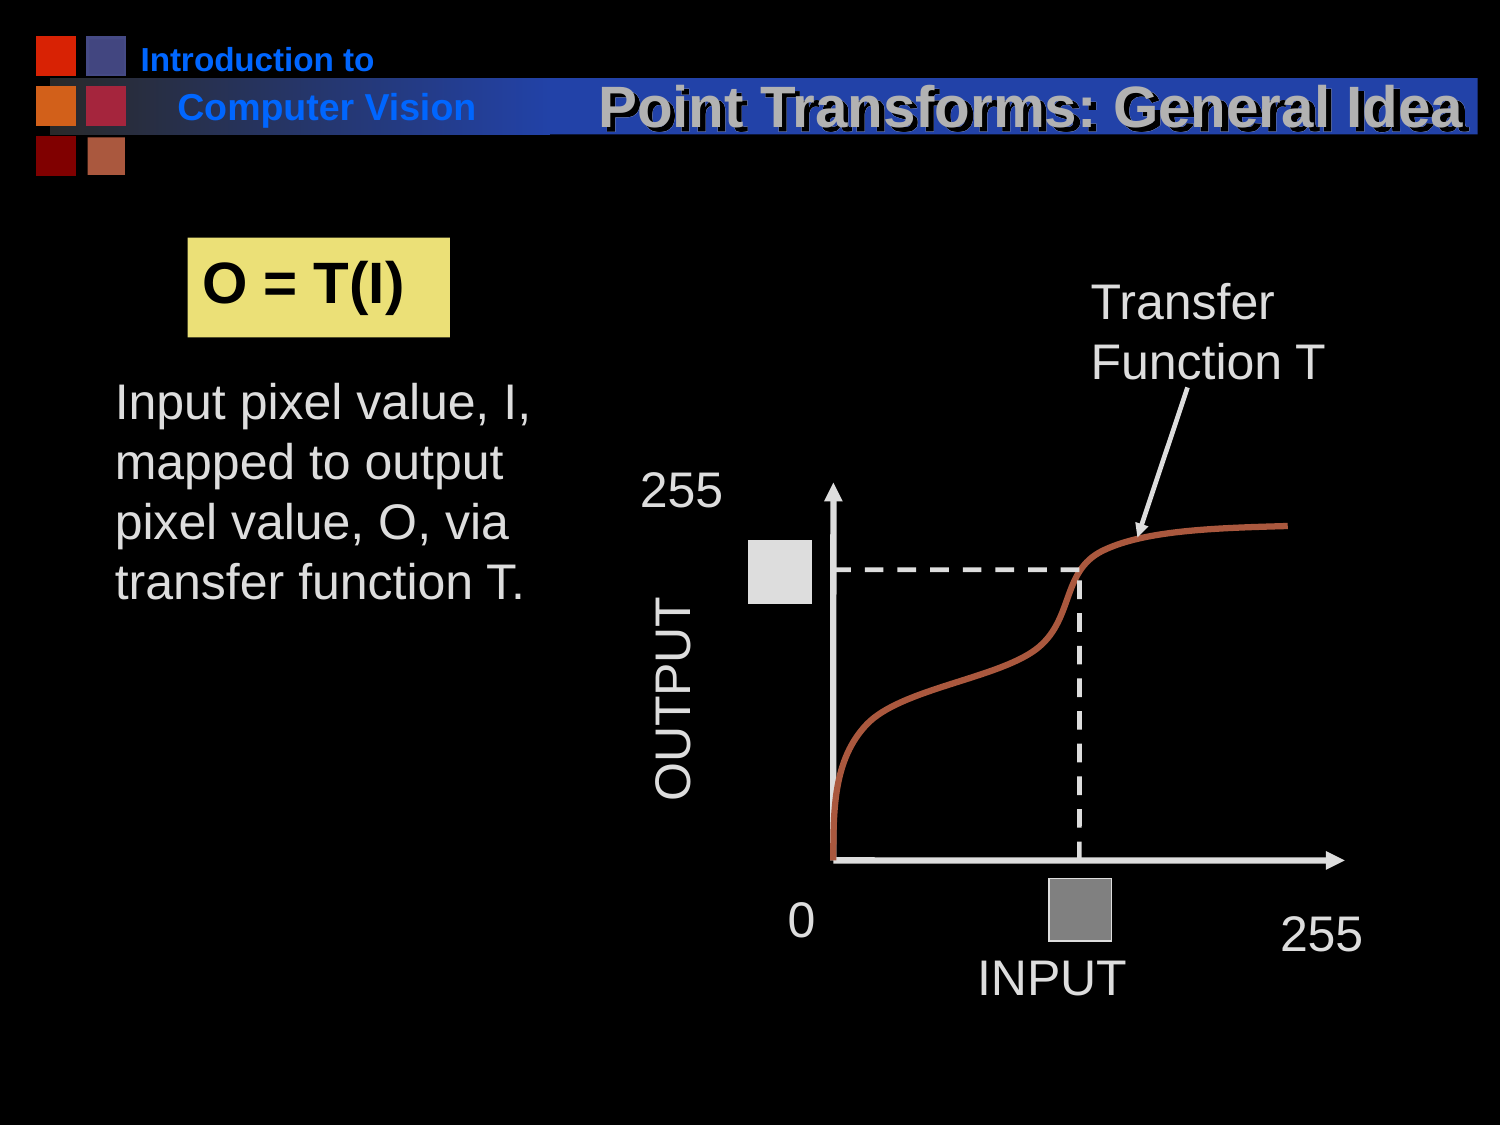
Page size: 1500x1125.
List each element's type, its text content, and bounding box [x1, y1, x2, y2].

text_box Input pixel value, I, mapped to output pixel value, O, via transfer function T. [99, 362, 600, 618]
title Point Transforms: General Idea [549, 46, 1500, 148]
list O = T(I) [186, 236, 451, 338]
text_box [624, 262, 1379, 1013]
